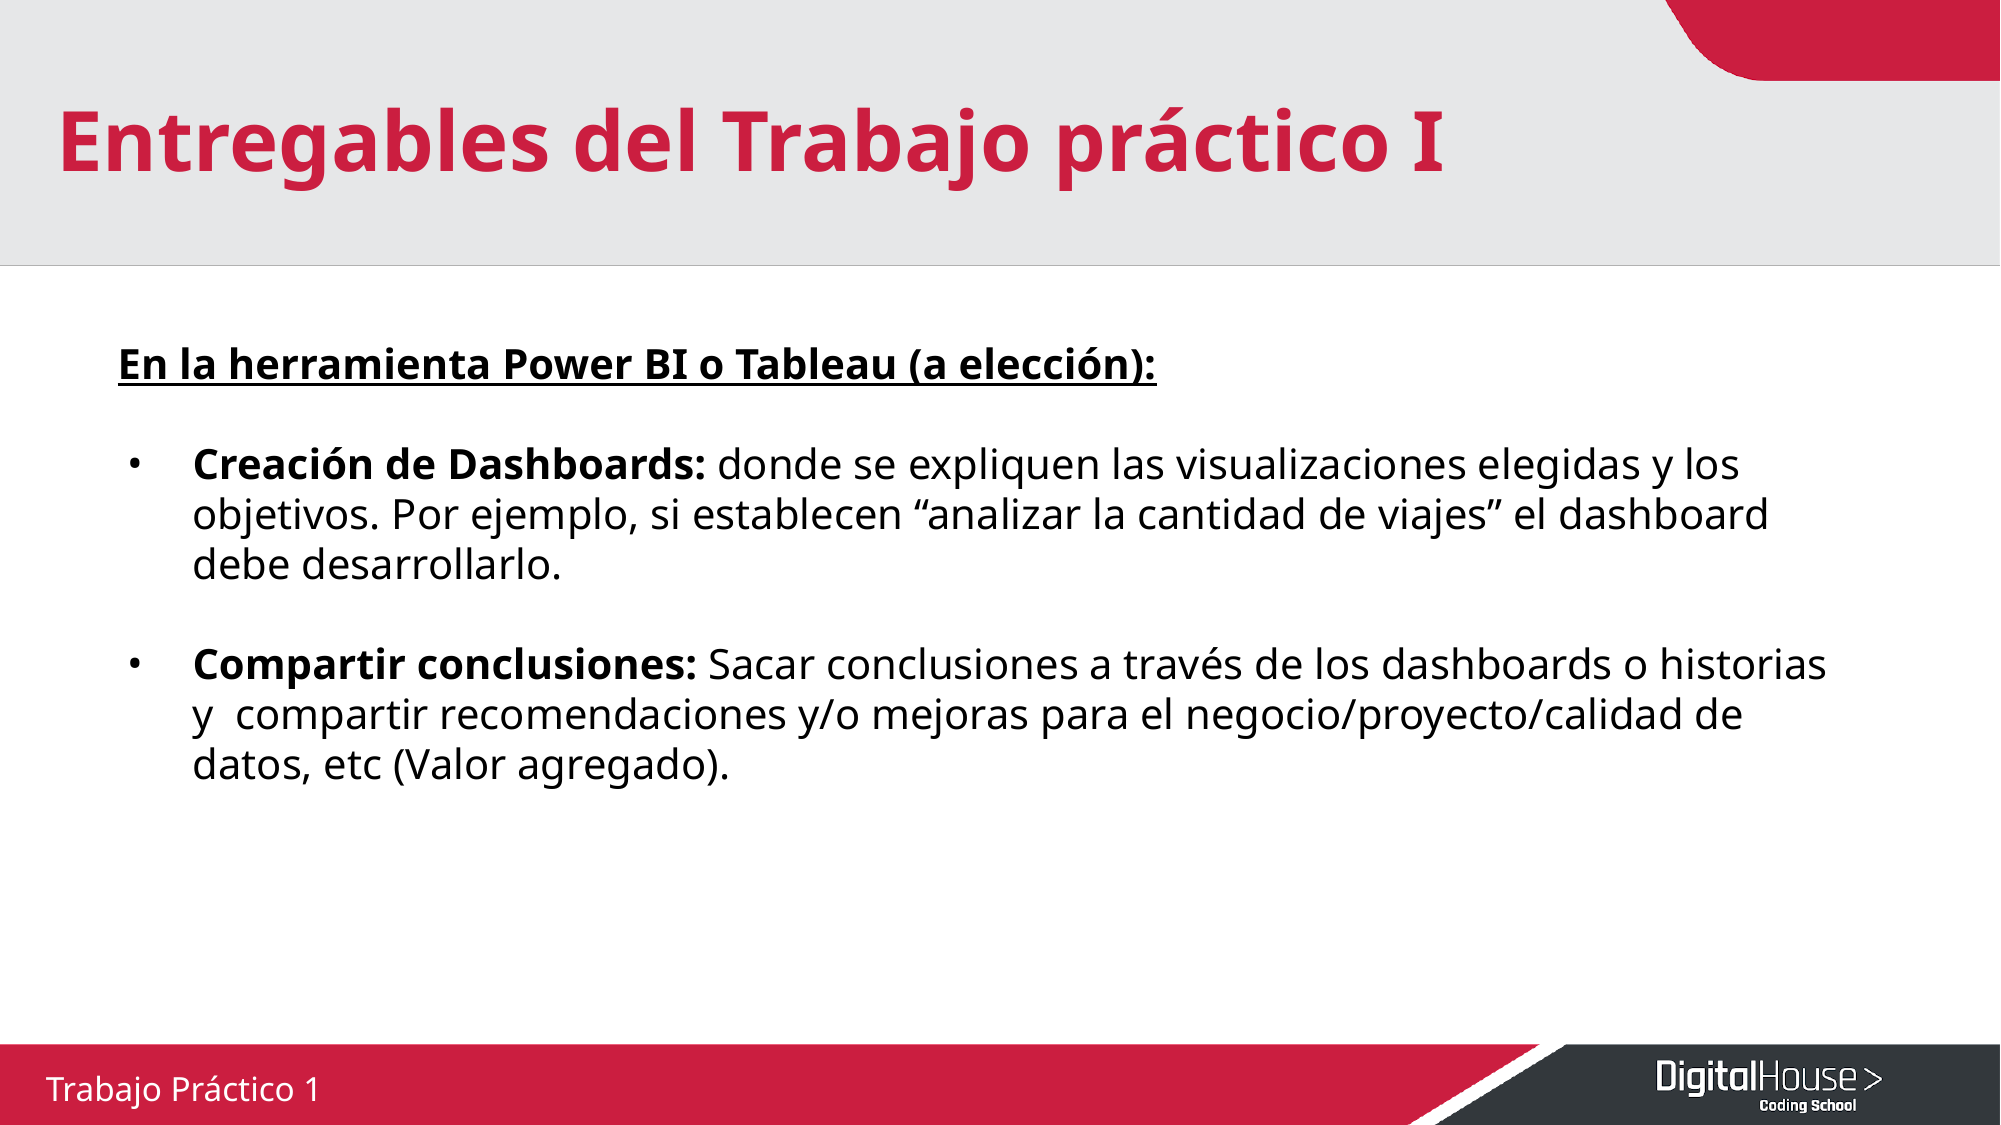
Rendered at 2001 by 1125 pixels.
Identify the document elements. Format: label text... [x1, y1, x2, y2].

text_box En la herramienta Power BI o Tableau (a elección): Creación de Dashboards: donde se expliquen las visualizaciones elegidas y los objetivos. Por ejemplo, si establecen “analizar la cantidad de viajes” el dashboard debe desarrollarlo. Compartir conclusiones: Sacar conclusiones a través de los dashboards o historias y compartir recomendaciones y/o mejoras para el negocio/proyecto/calidad de datos, etc (Valor agregado). [102, 322, 1872, 869]
subtitle Trabajo Práctico 1 [25, 1045, 1274, 1125]
title Entregables del Trabajo práctico I [56, 31, 1687, 245]
picture [0, 0, 2000, 1125]
